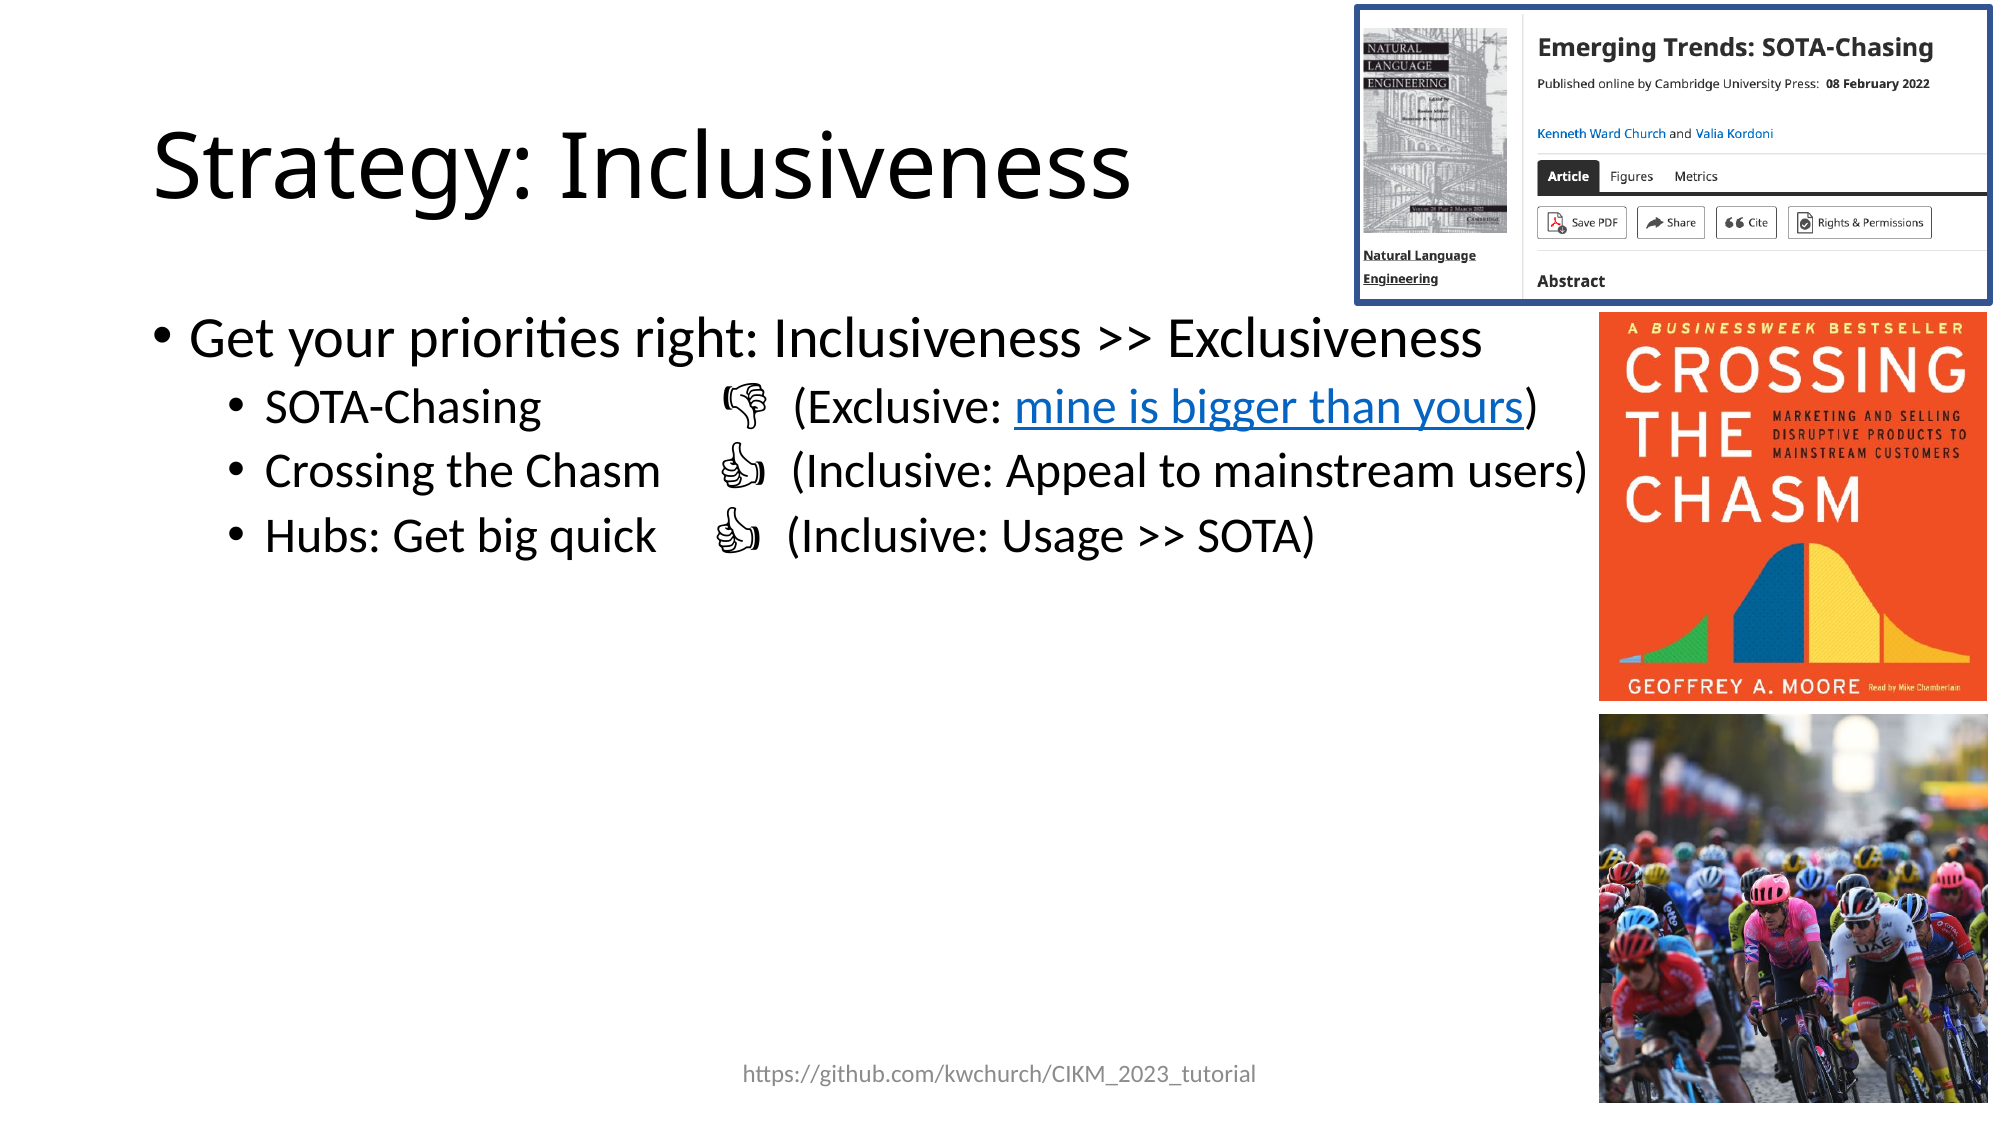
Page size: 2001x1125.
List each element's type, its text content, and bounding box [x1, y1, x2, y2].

footer https://github.com/kwchurch/CIKM_2023_tutorial [662, 1042, 1338, 1103]
picture [1359, 10, 1987, 300]
list Get your priorities right: Inclusiveness >> Exclusiveness SOTA-Chasing 👎 (Exclusive: mine is bigger than yours) Crossing the Chasm 👍 (Inclusive: Appeal to mainstream users) Hubs: Get big quick 👍 (Inclusive: Usage >> SOTA) [137, 299, 1863, 1014]
title Strategy: Inclusiveness [137, 59, 1354, 278]
picture [1599, 312, 1987, 701]
picture [1599, 714, 1988, 1103]
